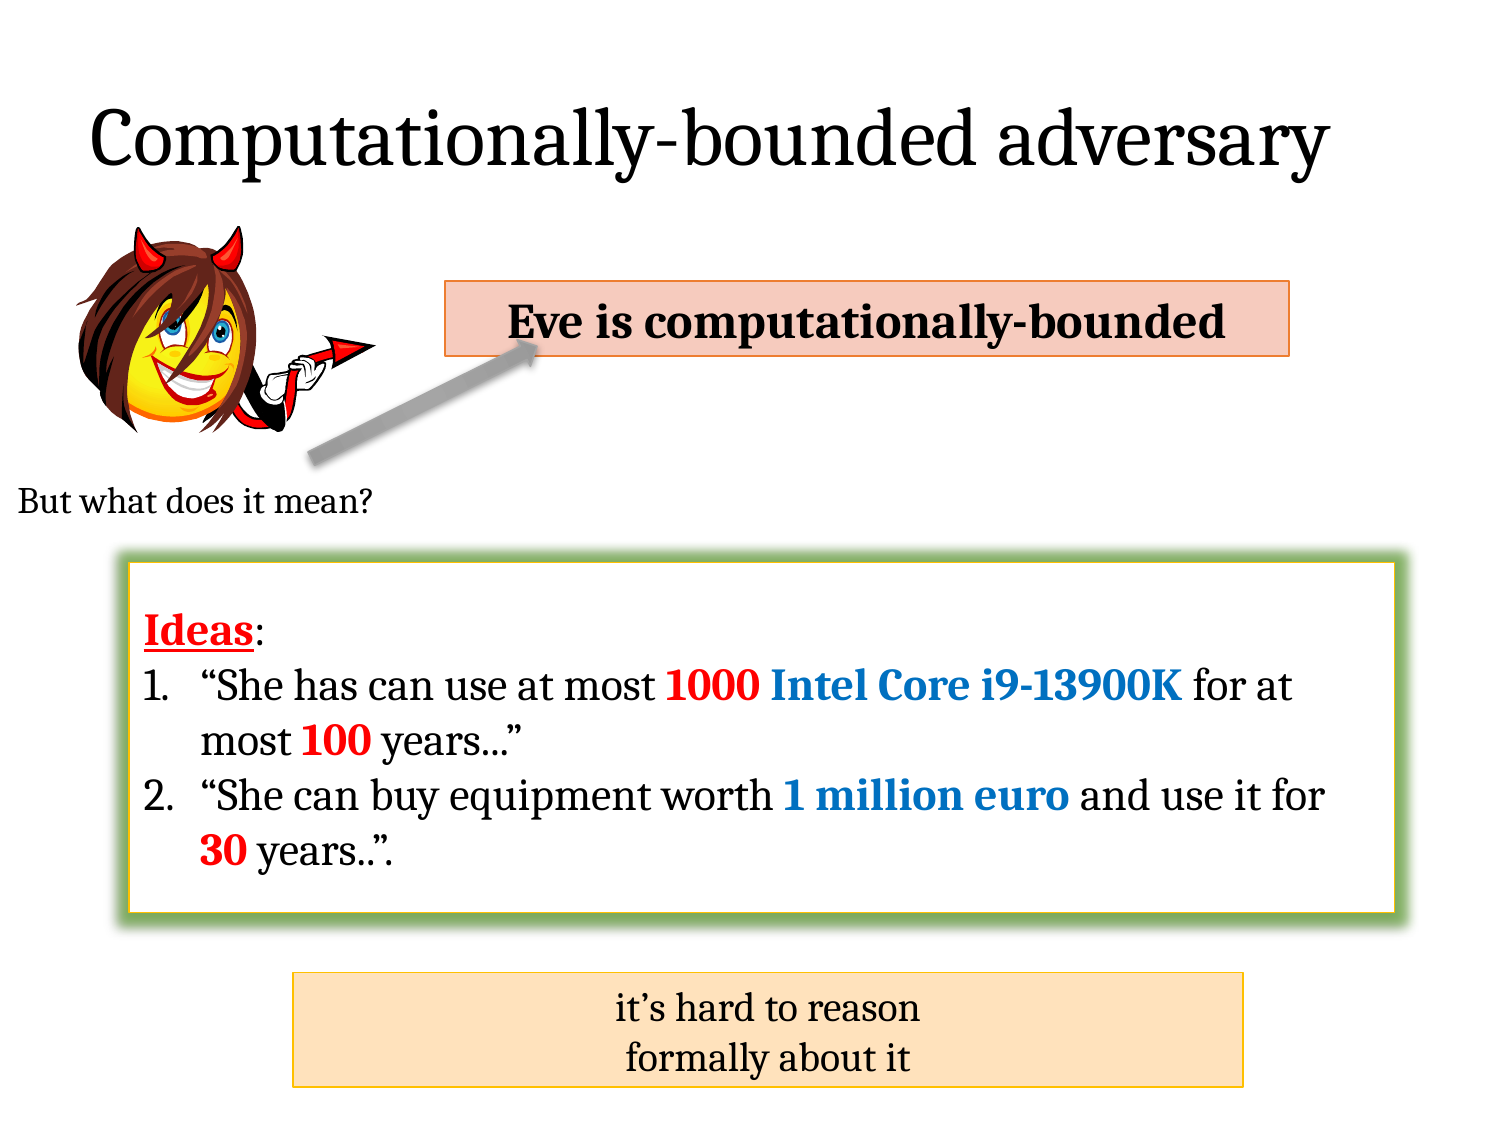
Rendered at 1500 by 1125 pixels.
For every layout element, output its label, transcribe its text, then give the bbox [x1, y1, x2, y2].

text_box [381, 338, 538, 434]
title Computationally-bounded adversary [75, 45, 1475, 233]
text_box it’s hard to reason formally about it [292, 972, 1244, 1088]
text_box Ideas: “She has can use at most 1000 Intel Core i9-13900K for at most 100 years...” “She can buy equipment worth 1 million euro and use it for 30 years..”. [128, 562, 1395, 913]
text_box [307, 441, 366, 467]
text_box But what does it mean? [2, 468, 503, 529]
picture [74, 224, 378, 435]
text_box Eve is computationally-bounded [444, 280, 1290, 357]
